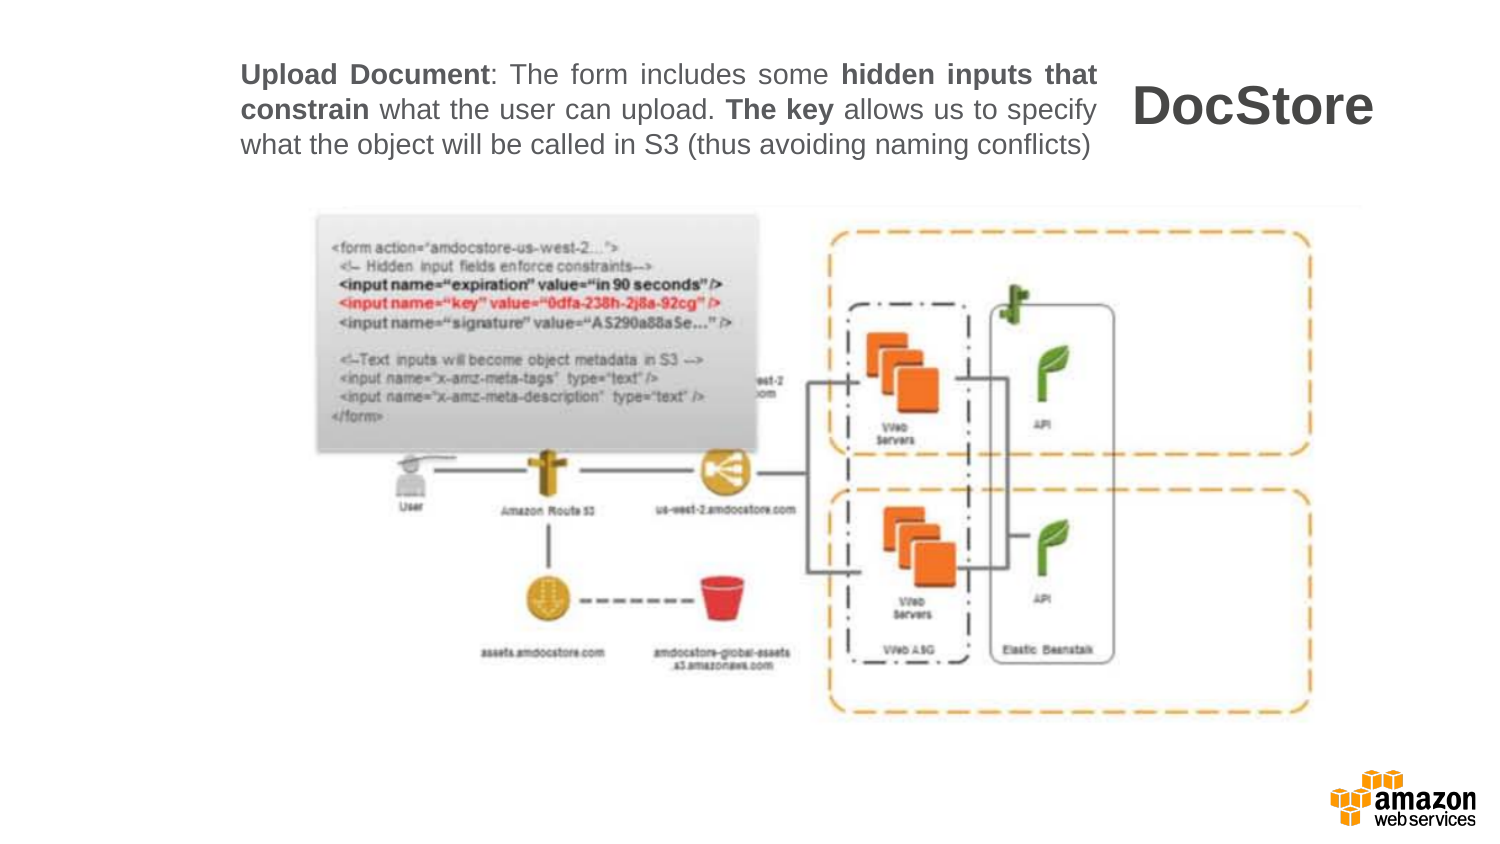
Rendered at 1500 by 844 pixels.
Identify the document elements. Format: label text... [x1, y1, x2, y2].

title DocStore [1117, 62, 1402, 160]
list Upload Document: The form includes some hidden inputs that constrain what the user can upload. The key allows us to specify what the object will be called in S3 (thus avoiding naming conflicts) [225, 48, 1113, 179]
picture [302, 205, 1367, 732]
